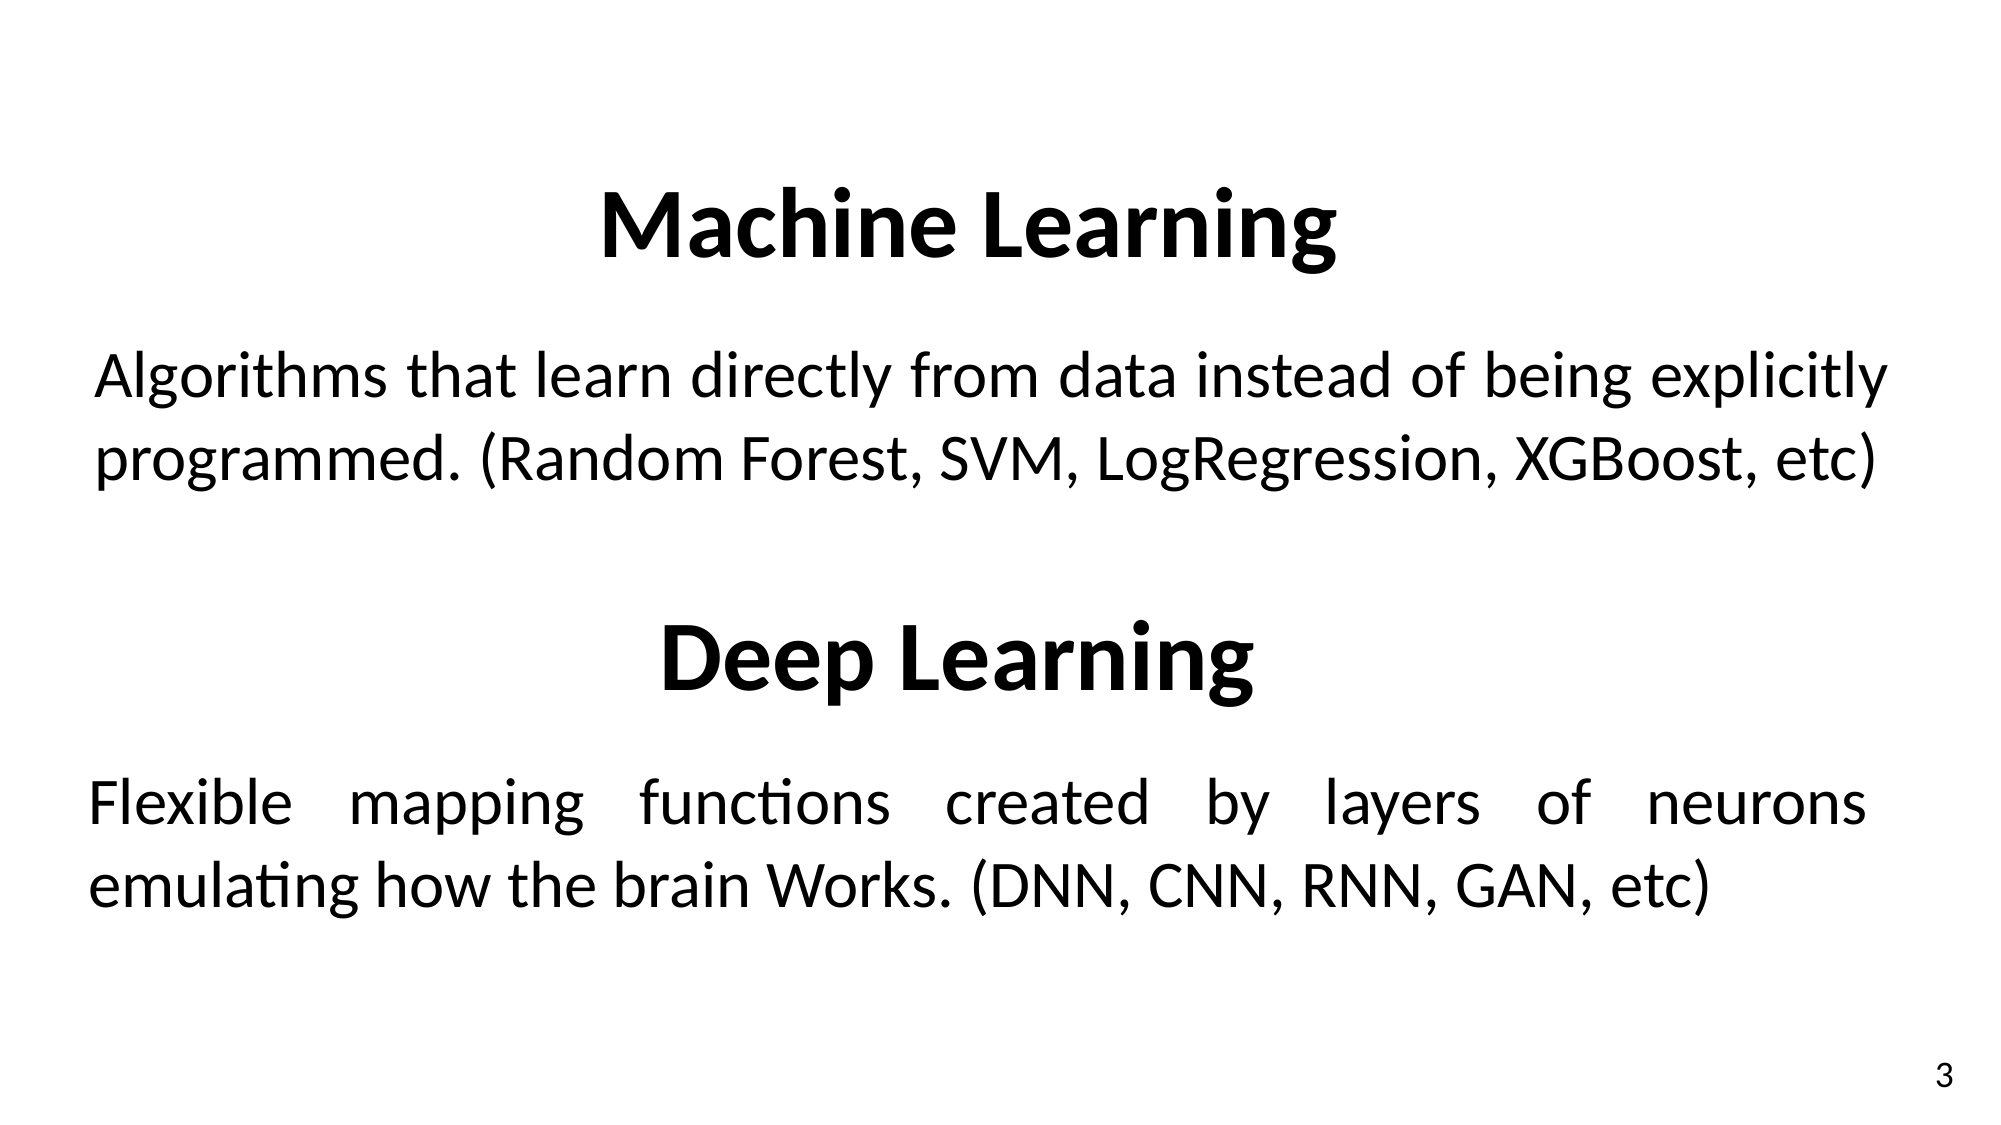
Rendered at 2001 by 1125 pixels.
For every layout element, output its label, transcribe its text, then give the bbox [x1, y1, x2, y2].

text_box Deep Learning [55, 583, 1882, 718]
text_box Flexible mapping functions created by layers of neurons emulating how the brain Works. (DNN, CNN, RNN, GAN, etc) [73, 747, 1884, 929]
text_box Machine Learning [116, 150, 1821, 285]
text_box Algorithms that learn directly from data instead of being explicitly programmed. (Random Forest, SVM, LogRegression, XGBoost, etc) [79, 329, 1906, 492]
slide_number 3 [1920, 1042, 1971, 1104]
